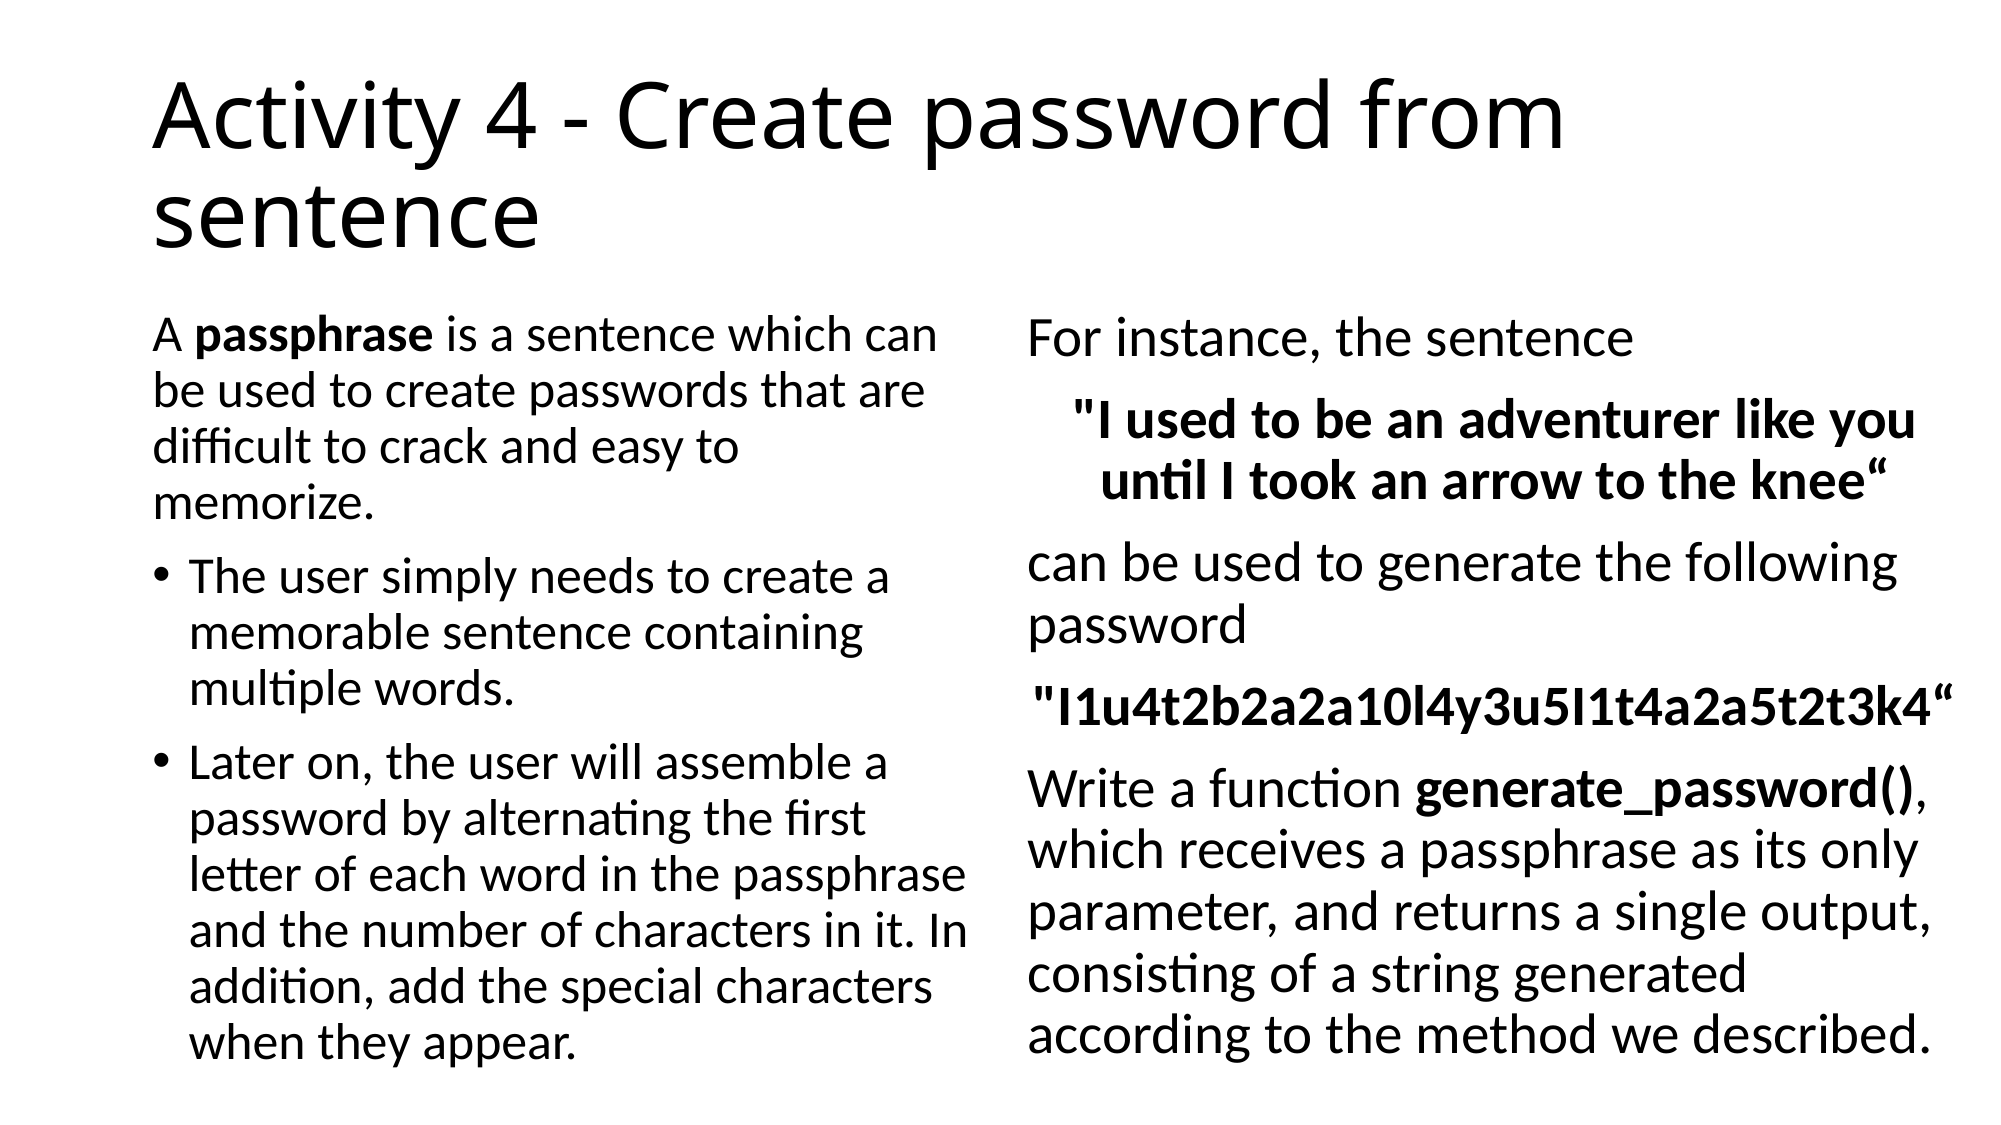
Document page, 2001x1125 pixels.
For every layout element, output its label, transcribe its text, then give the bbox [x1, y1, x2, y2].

list For instance, the sentence "I used to be an adventurer like you until I took an arrow to the knee“ can be used to generate the following password "I1u4t2b2a2a10l4y3u5I1t4a2a5t2t3k4“ Write a function generate_password(), which receives a passphrase as its only parameter, and returns a single output, consisting of a string generated according to the method we described. [1012, 299, 1979, 1125]
title Activity 4 - Create password from sentence [137, 59, 1863, 278]
list A passphrase is a sentence which can be used to create passwords that are difficult to crack and easy to memorize. The user simply needs to create a memorable sentence containing multiple words. Later on, the user will assemble a password by alternating the first letter of each word in the passphrase and the number of characters in it. In addition, add the special characters when they appear. [137, 299, 988, 1125]
